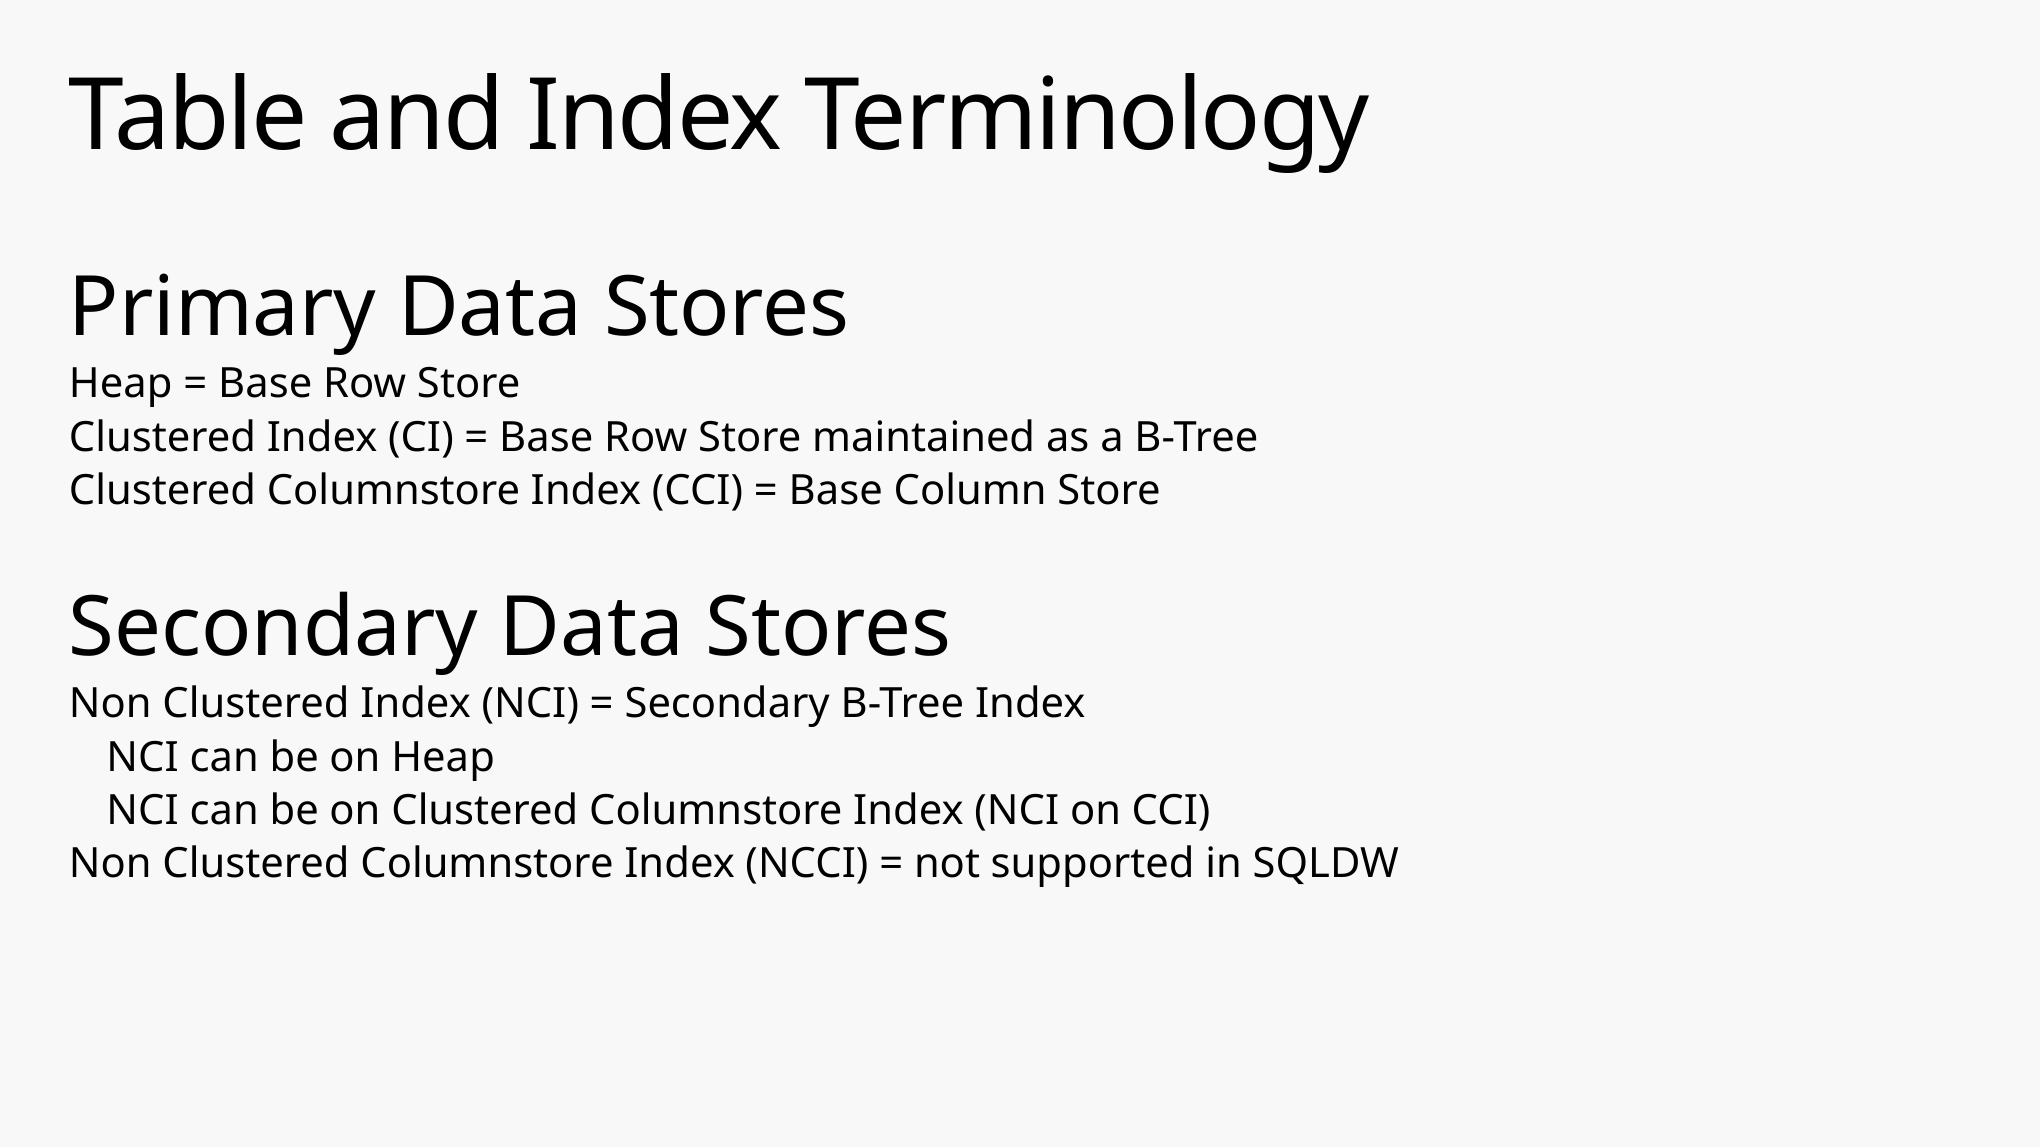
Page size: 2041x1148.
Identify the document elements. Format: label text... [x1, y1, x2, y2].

title Table and Index Terminology [45, 48, 1533, 248]
list Primary Data Stores Heap = Base Row Store Clustered Index (CI) = Base Row Store maintained as a B-Tree Clustered Columnstore Index (CCI) = Base Column Store Secondary Data Stores Non Clustered Index (NCI) = Secondary B-Tree Index NCI can be on Heap NCI can be on Clustered Columnstore Index (NCI on CCI) Non Clustered Columnstore Index (NCCI) = not supported in SQLDW [45, 248, 1771, 926]
